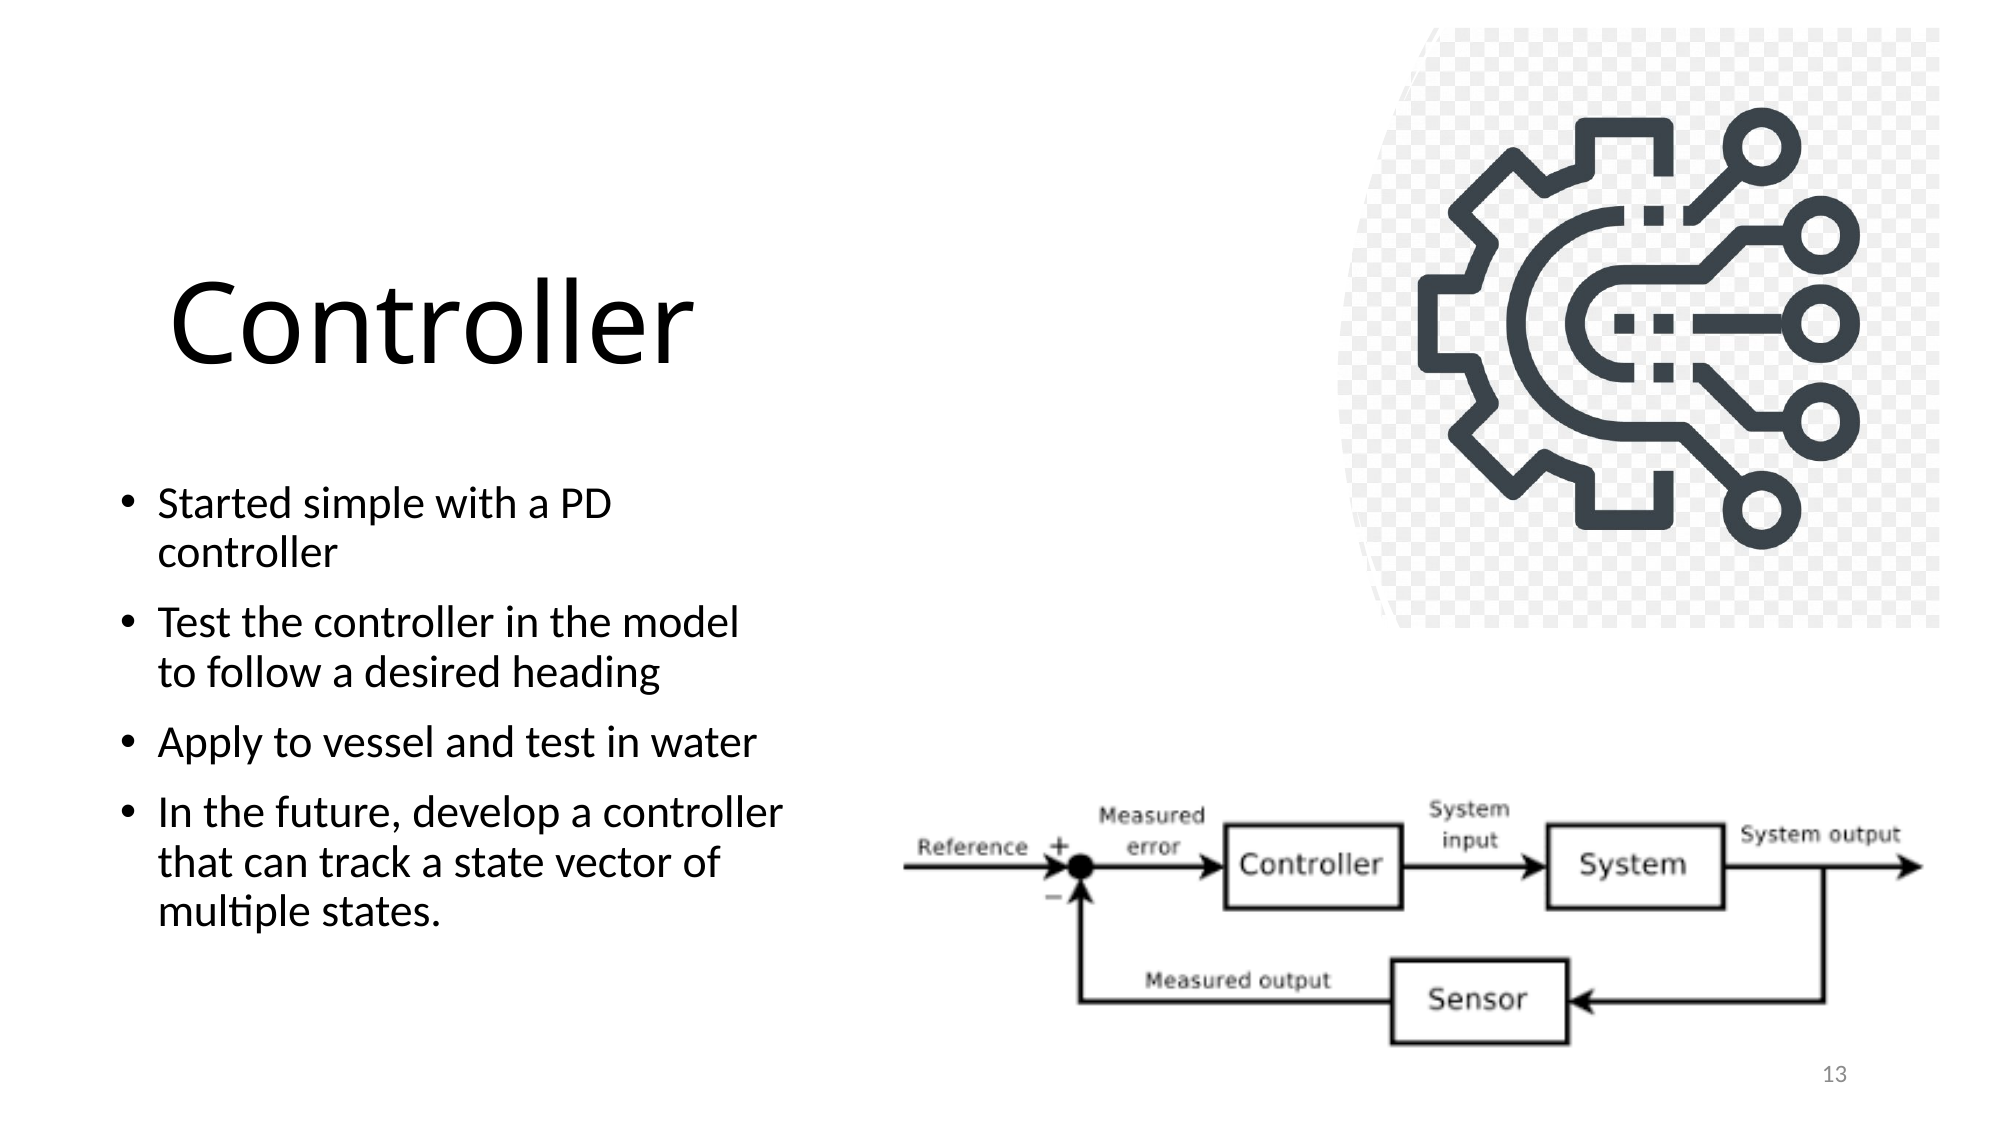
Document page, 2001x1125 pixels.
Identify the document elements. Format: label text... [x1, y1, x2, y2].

picture [1337, 27, 1940, 628]
title Controller [152, 73, 869, 395]
list Started simple with a PD controller Test the controller in the model to follow a desired heading Apply to vessel and test in water In the future, develop a controller that can track a state vector of multiple states. [105, 471, 802, 1016]
slide_number 13 [1412, 1057, 1863, 1103]
picture [902, 795, 1945, 1057]
